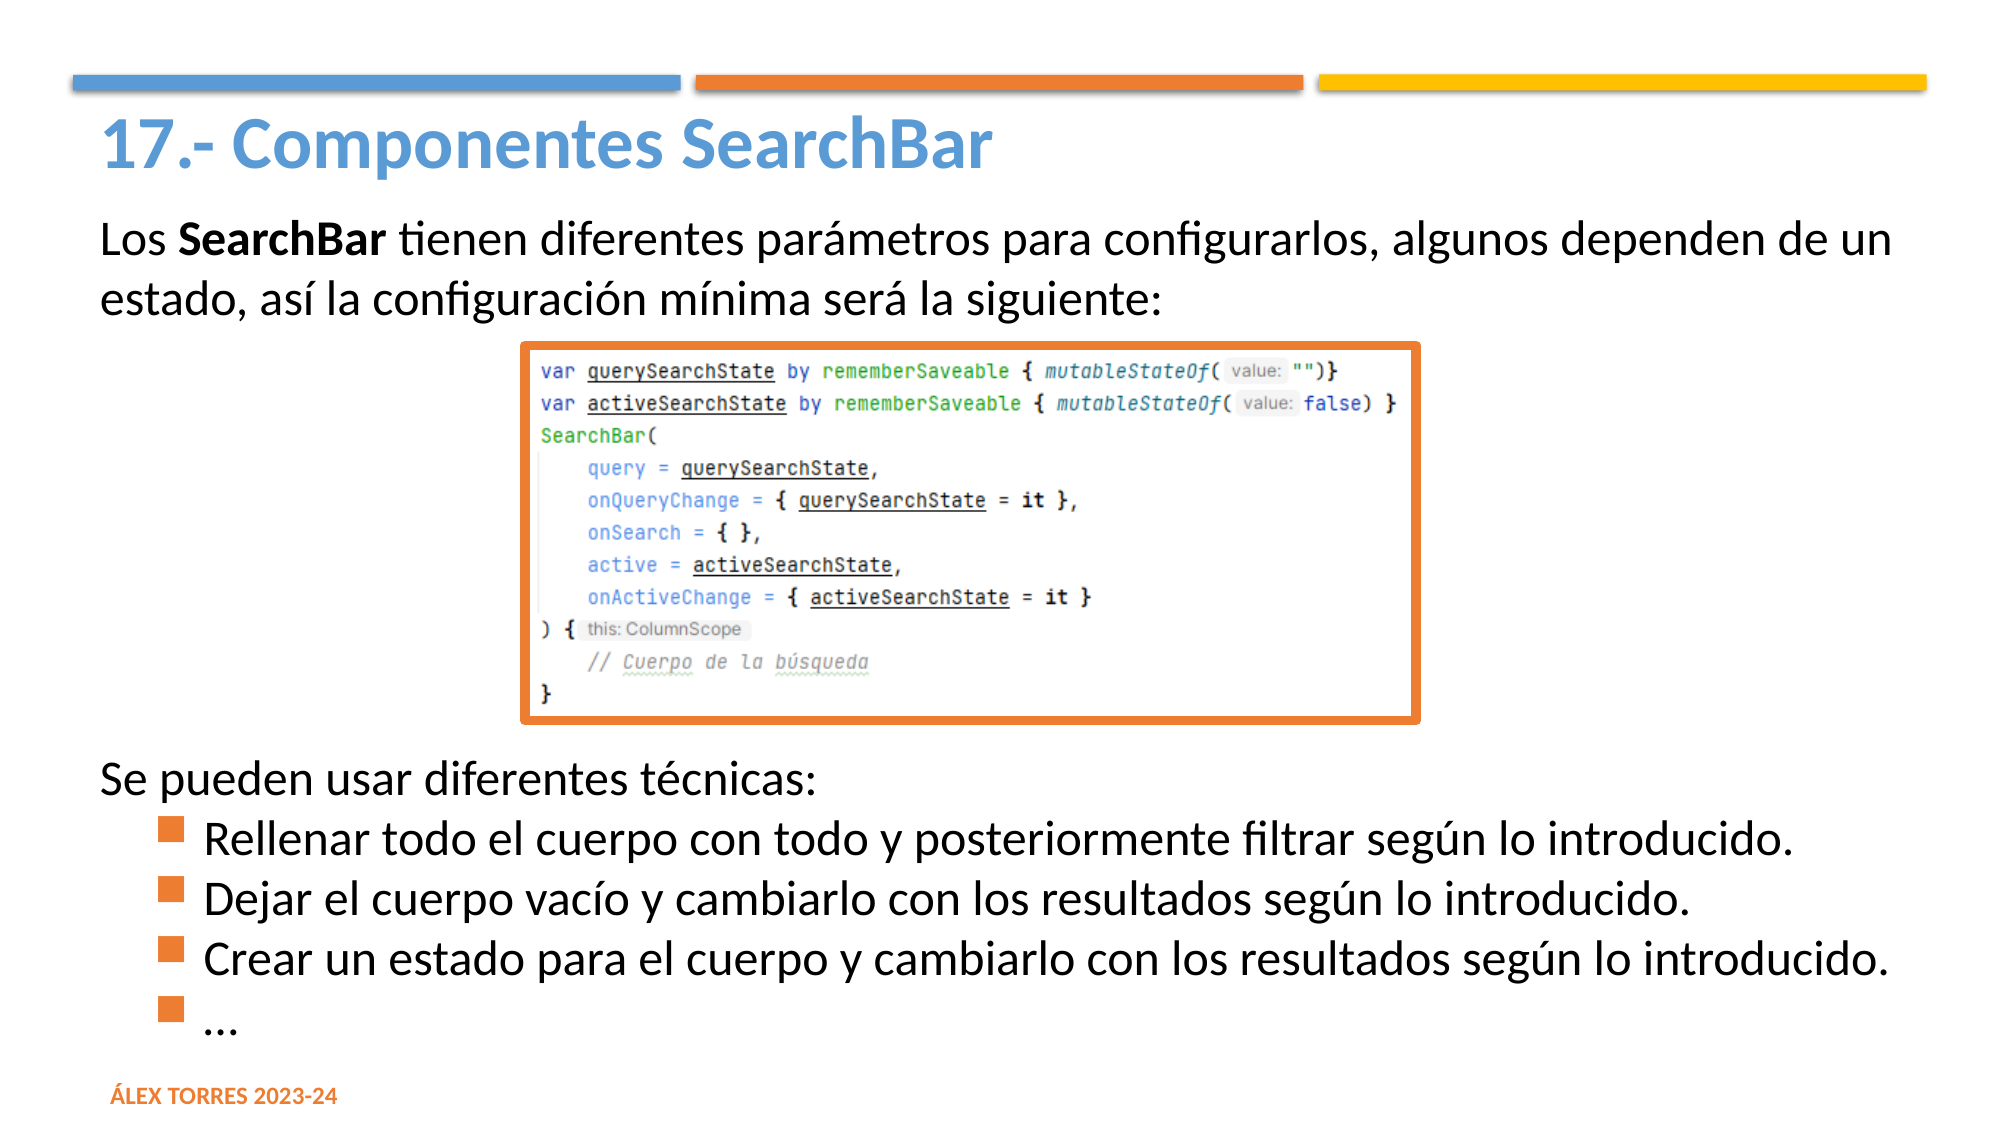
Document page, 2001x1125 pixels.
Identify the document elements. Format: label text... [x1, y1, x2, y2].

text_box Los SearchBar tienen diferentes parámetros para configurarlos, algunos dependen de un estado, así la configuración mínima será la siguiente: Se pueden usar diferentes técnicas: Rellenar todo el cuerpo con todo y posteriormente filtrar según lo introducido. Dejar el cuerpo vacío y cambiarlo con los resultados según lo introducido. Crear un estado para el cuerpo y cambiarlo con los resultados según lo introducido. … [85, 190, 1915, 1074]
text_box 17.- Componentes SearchBar [85, 78, 1915, 188]
picture [529, 349, 1412, 717]
